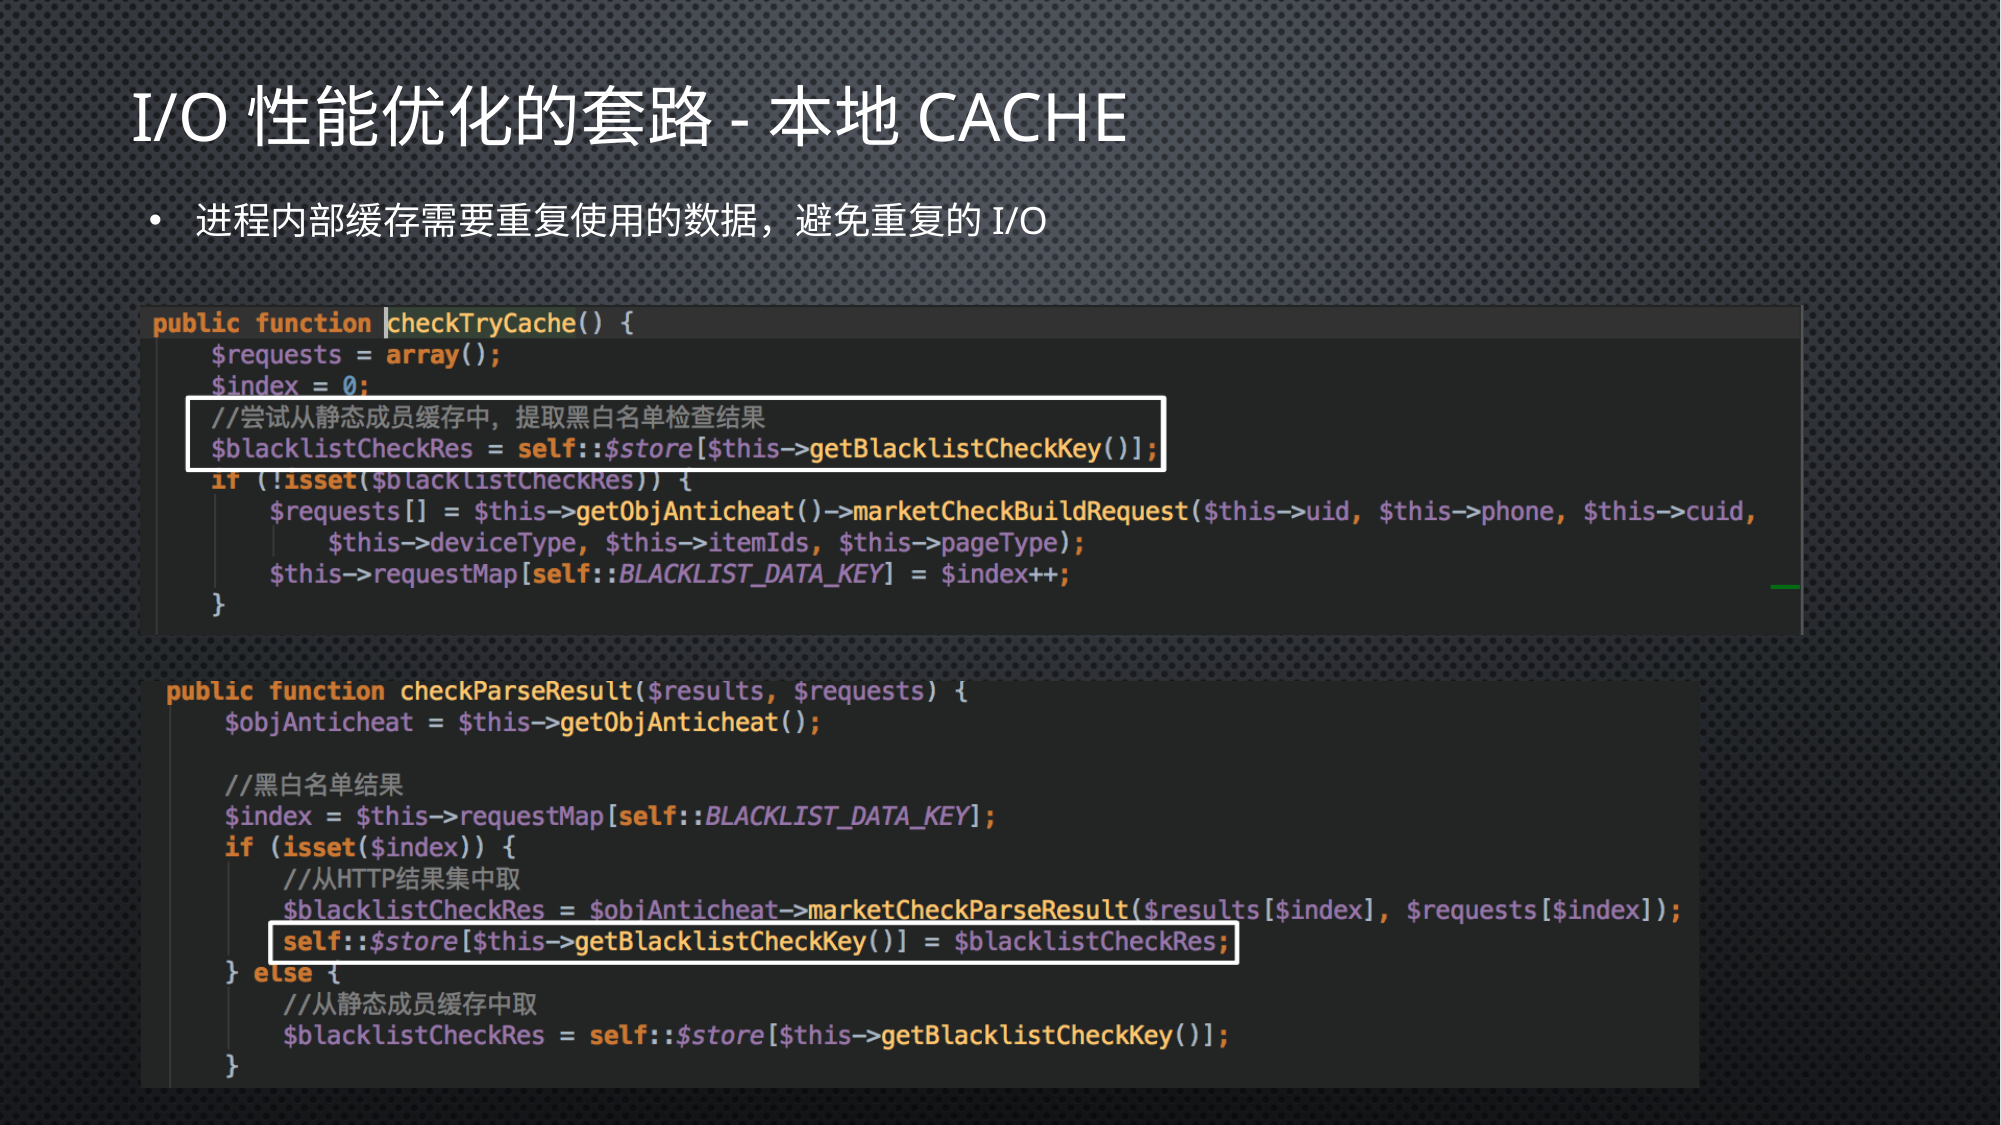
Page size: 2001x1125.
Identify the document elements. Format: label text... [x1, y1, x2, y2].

title I/O性能优化的套路-本地Cache [116, 34, 1767, 195]
list 进程内部缓存需要重复使用的数据，避免重复的I/O [58, 127, 1098, 454]
picture [140, 680, 1700, 1088]
picture [140, 305, 1804, 636]
